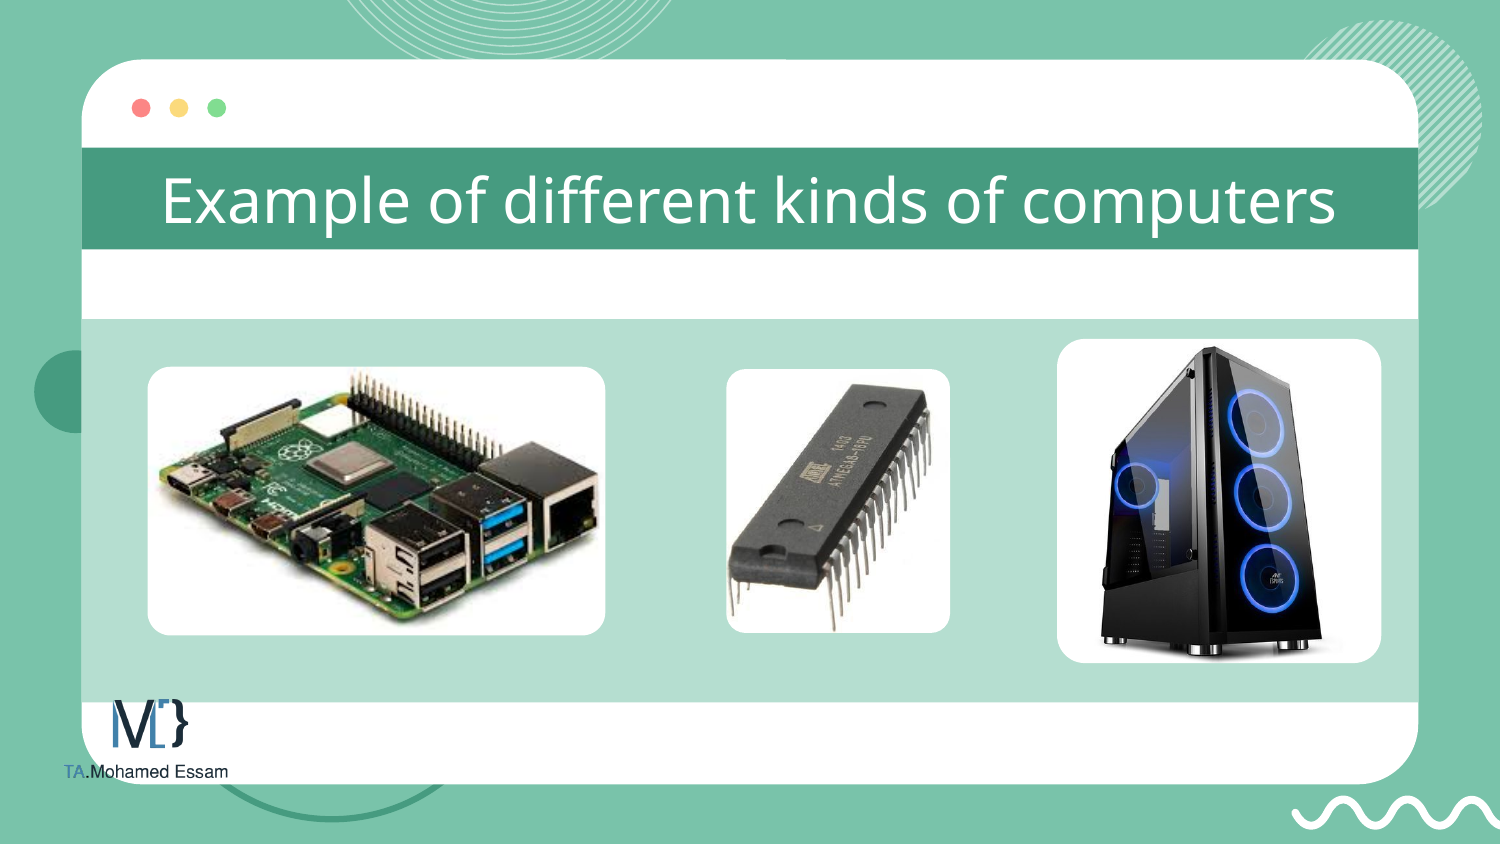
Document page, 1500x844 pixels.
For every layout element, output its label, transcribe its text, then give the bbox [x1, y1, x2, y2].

picture [726, 368, 951, 634]
title Example of different kinds of computers [81, 147, 1419, 250]
picture [1056, 338, 1382, 664]
picture [0, 366, 606, 844]
